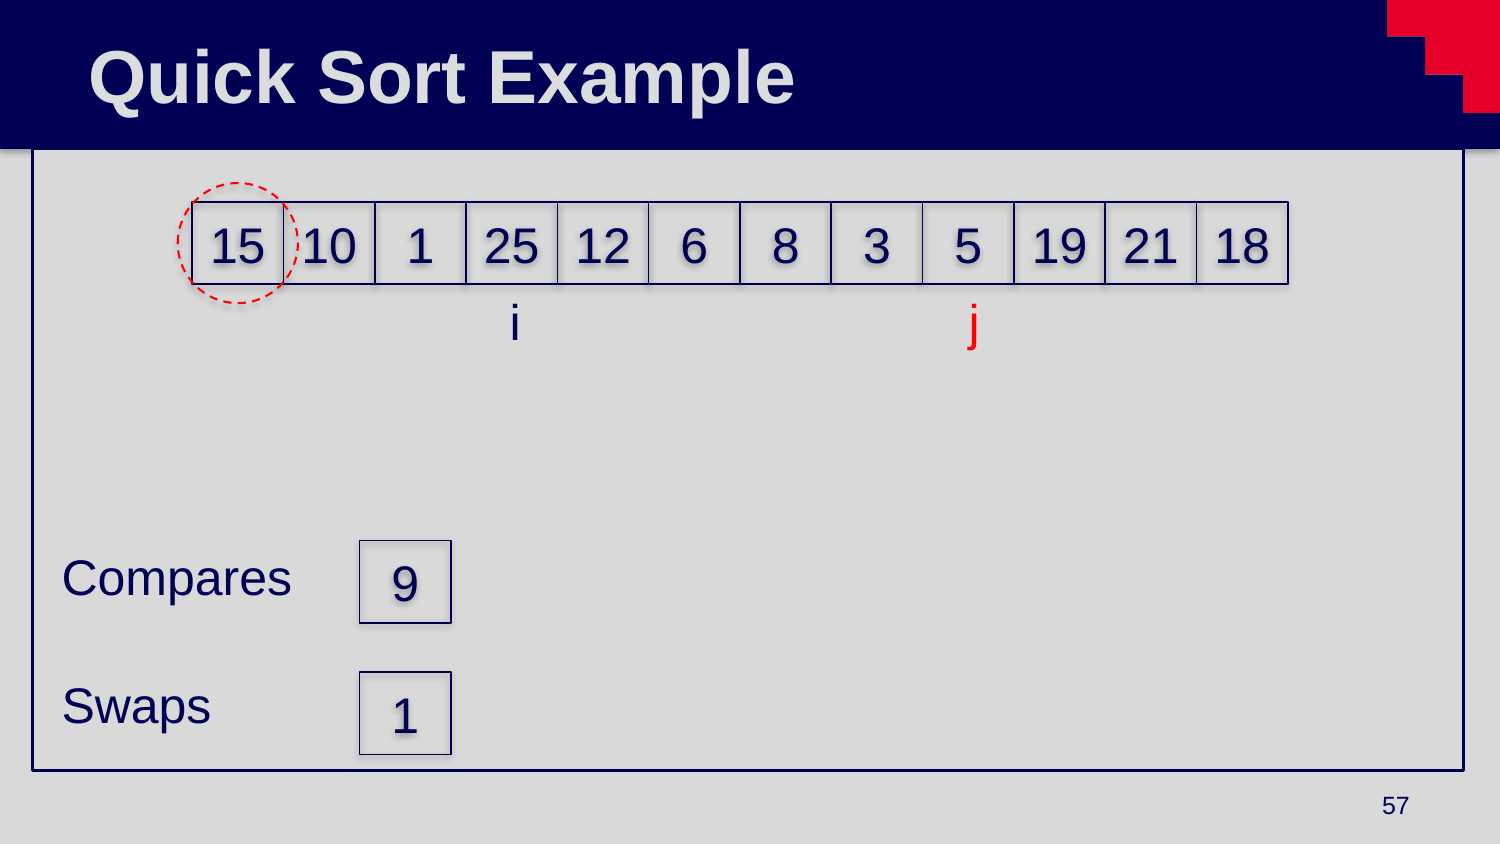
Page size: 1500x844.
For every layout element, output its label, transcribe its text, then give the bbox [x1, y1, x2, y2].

text_box 8 [739, 201, 829, 285]
text_box 18 [1196, 201, 1289, 285]
text_box 1 [374, 201, 464, 285]
slide_number 57 [1074, 782, 1425, 827]
text_box 6 [648, 201, 738, 285]
text_box 10 [285, 201, 373, 285]
list i j Compares Swaps [31, 146, 1465, 772]
text_box 25 [465, 201, 556, 285]
text_box 19 [1013, 201, 1103, 285]
text_box 1 [359, 671, 452, 755]
text_box 21 [1104, 201, 1195, 285]
text_box 12 [557, 201, 647, 285]
text_box 9 [359, 540, 452, 624]
title Quick Sort Example [0, 0, 1356, 150]
text_box [176, 182, 299, 304]
text_box 3 [831, 201, 921, 285]
picture [1387, 0, 1500, 113]
text_box 5 [922, 201, 1012, 285]
